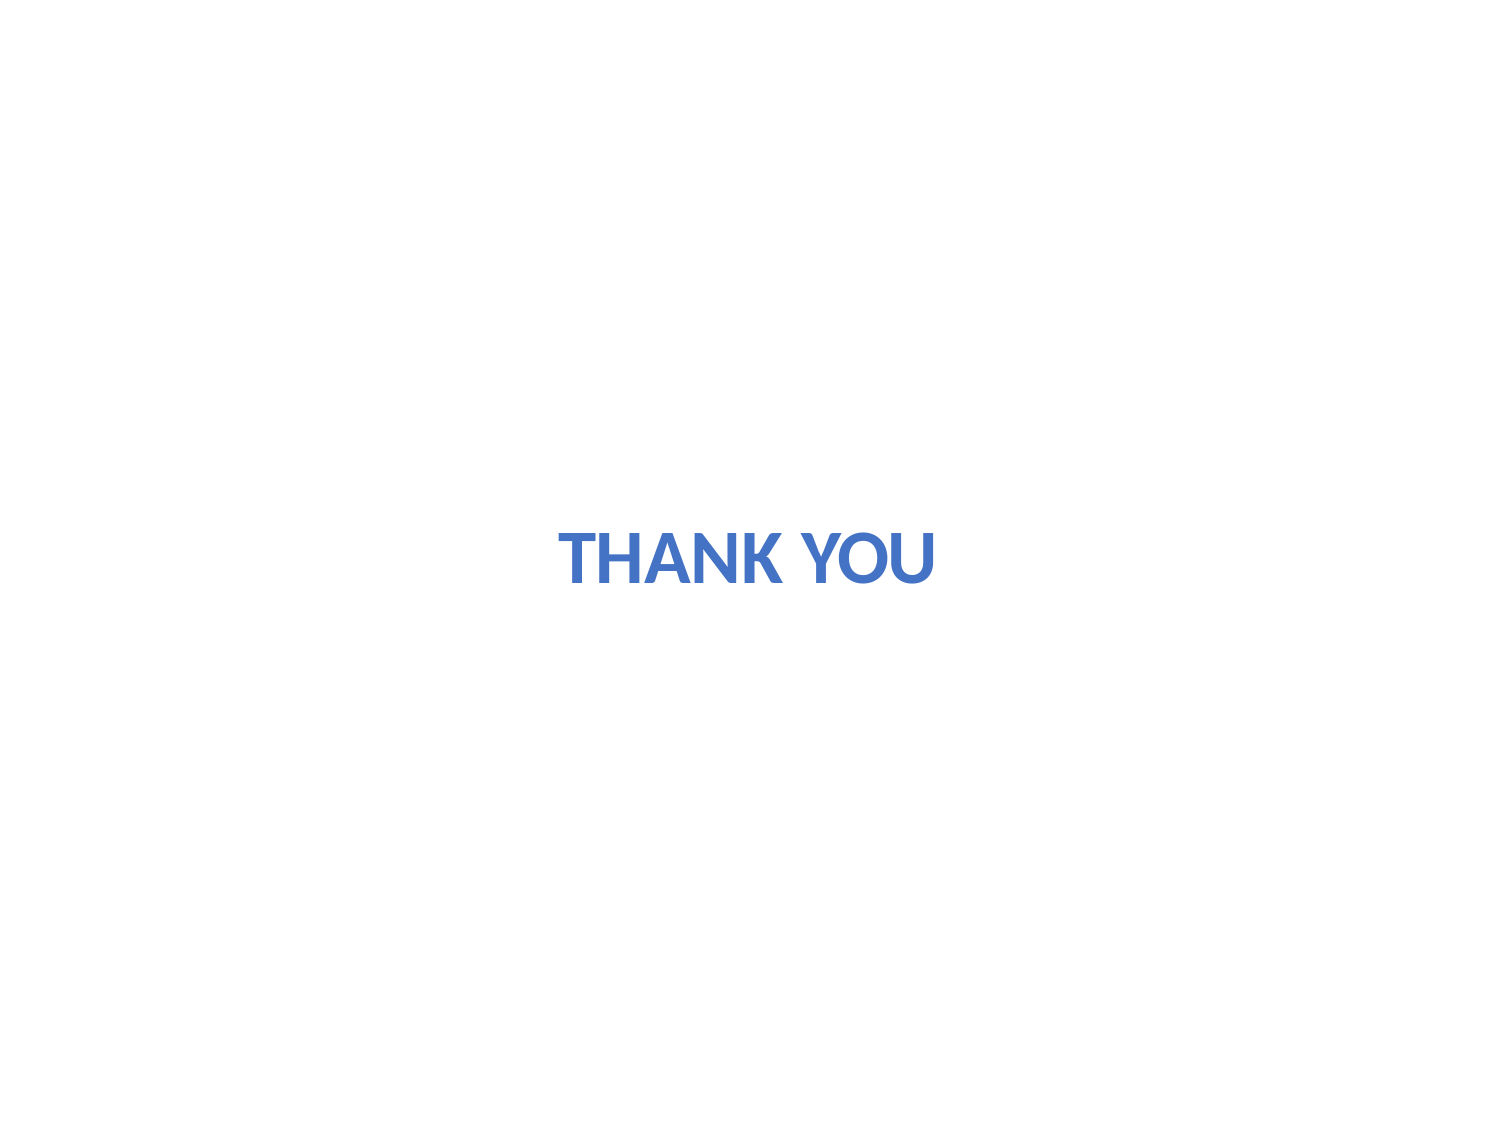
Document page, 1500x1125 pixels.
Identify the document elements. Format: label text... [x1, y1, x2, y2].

title THANK YOU [556, 504, 944, 695]
